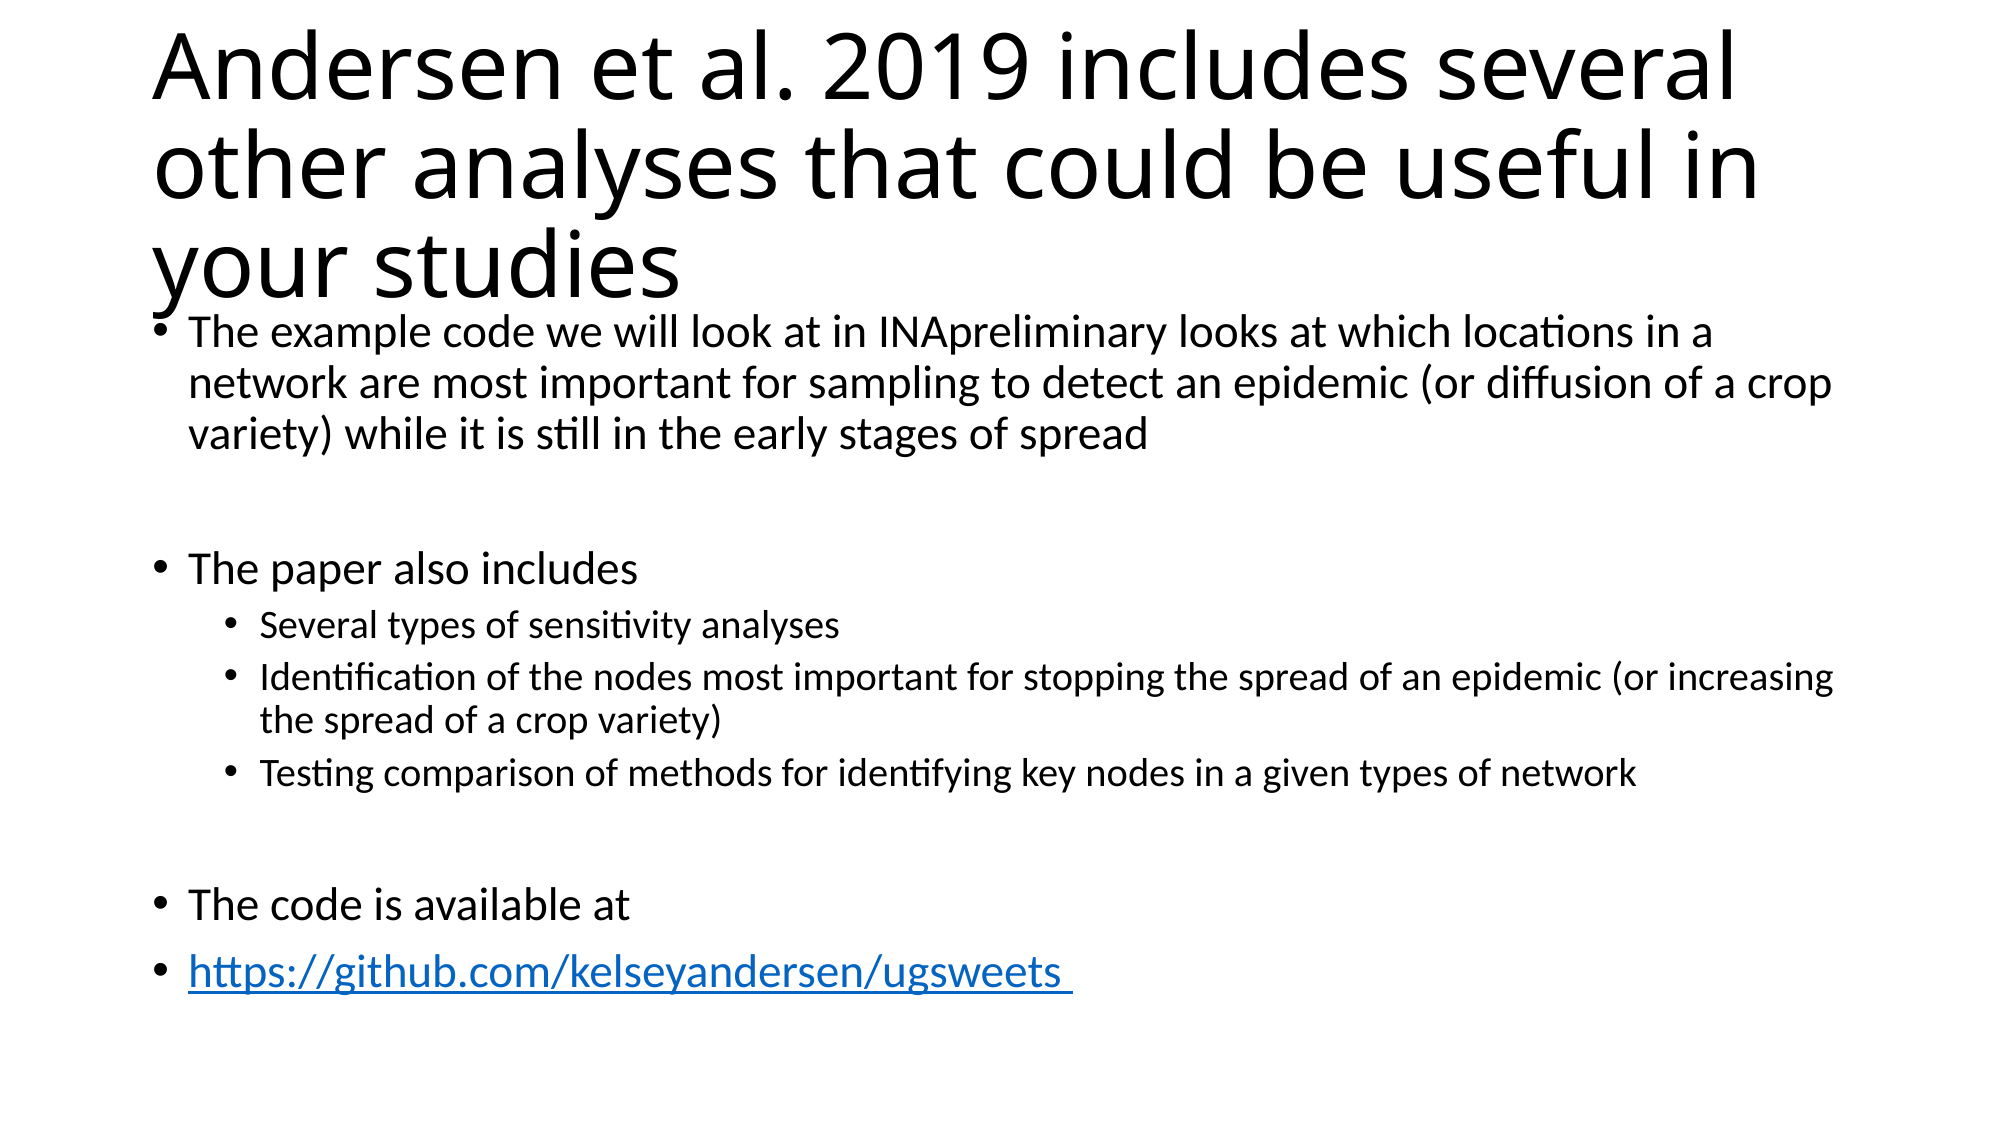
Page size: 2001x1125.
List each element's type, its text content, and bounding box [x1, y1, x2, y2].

list The example code we will look at in INApreliminary looks at which locations in a network are most important for sampling to detect an epidemic (or diffusion of a crop variety) while it is still in the early stages of spread The paper also includes Several types of sensitivity analyses Identification of the nodes most important for stopping the spread of an epidemic (or increasing the spread of a crop variety) Testing comparison of methods for identifying key nodes in a given types of network The code is available at https://github.com/kelseyandersen/ugsweets [137, 299, 1863, 1014]
title Andersen et al. 2019 includes several other analyses that could be useful in your studies [137, 59, 1863, 278]
